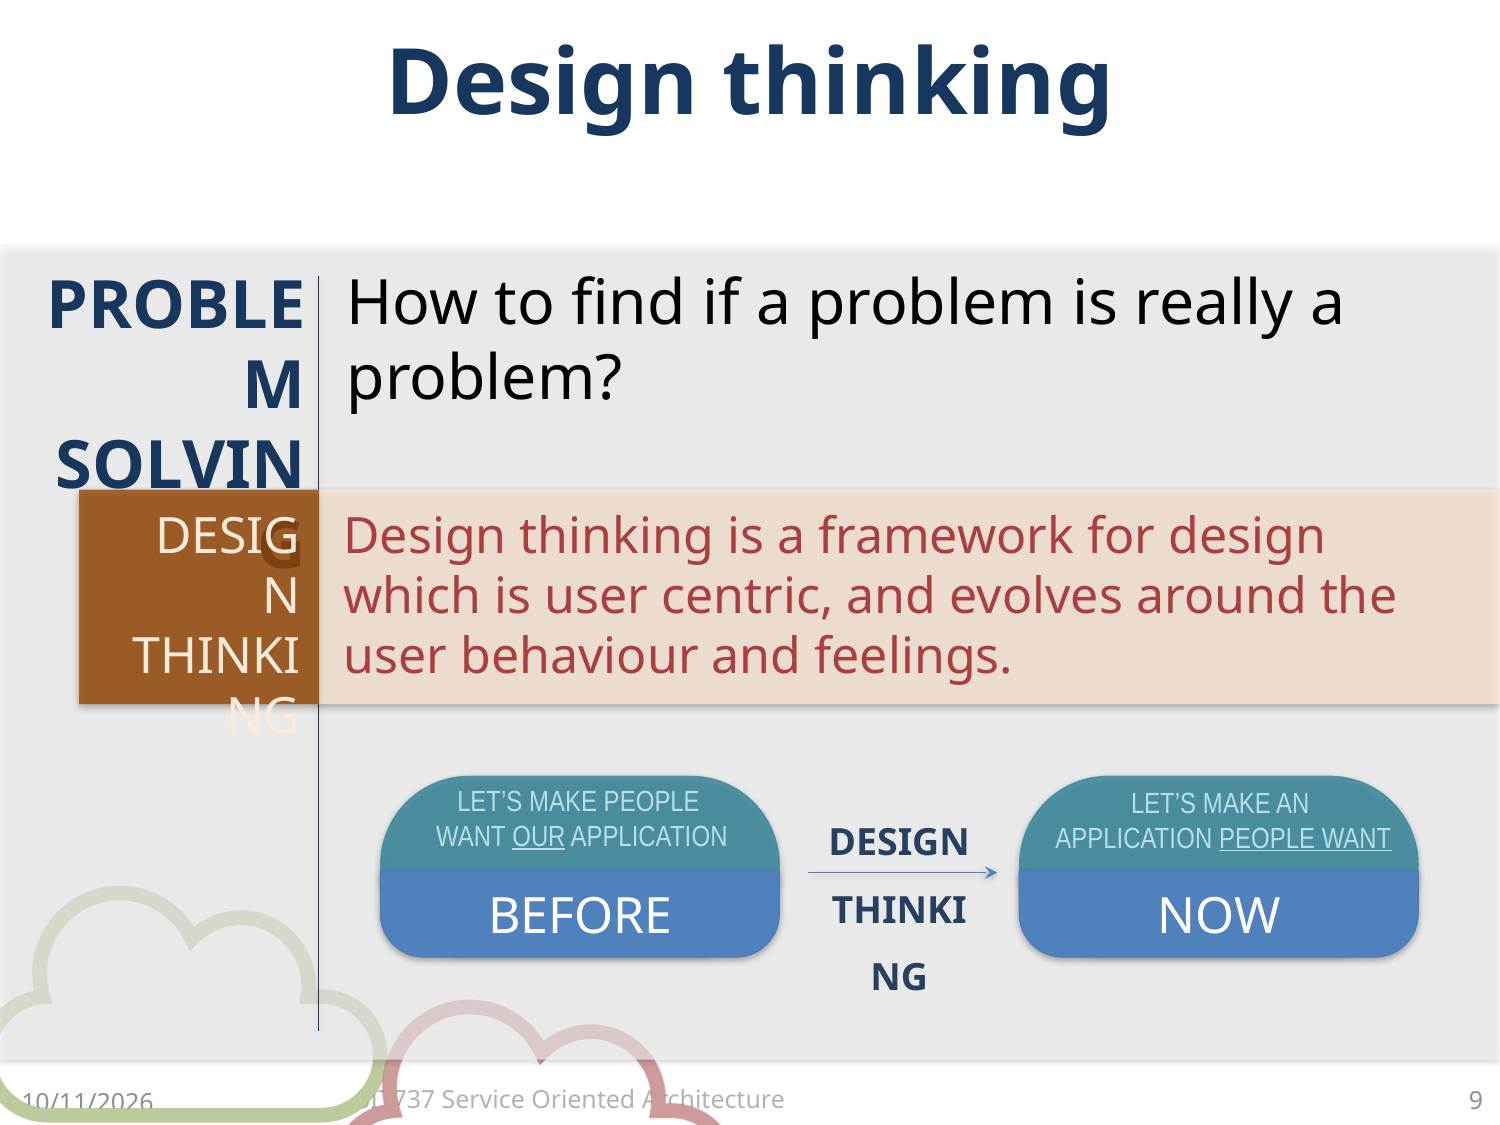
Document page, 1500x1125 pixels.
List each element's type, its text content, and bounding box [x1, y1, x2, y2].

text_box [78, 489, 1500, 705]
text_box [0, 245, 1500, 1060]
title Design thinking [0, 0, 1500, 173]
slide_number 9 [1147, 1071, 1498, 1125]
footer SIT737 Service Oriented Architecture [341, 1076, 1147, 1125]
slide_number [6, 1073, 357, 1125]
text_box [1019, 776, 1419, 958]
text_box PROBLEM SOLVING [1, 254, 321, 590]
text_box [380, 774, 780, 958]
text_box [808, 788, 998, 937]
text_box How to find if a problem is really a problem? [331, 254, 1500, 420]
